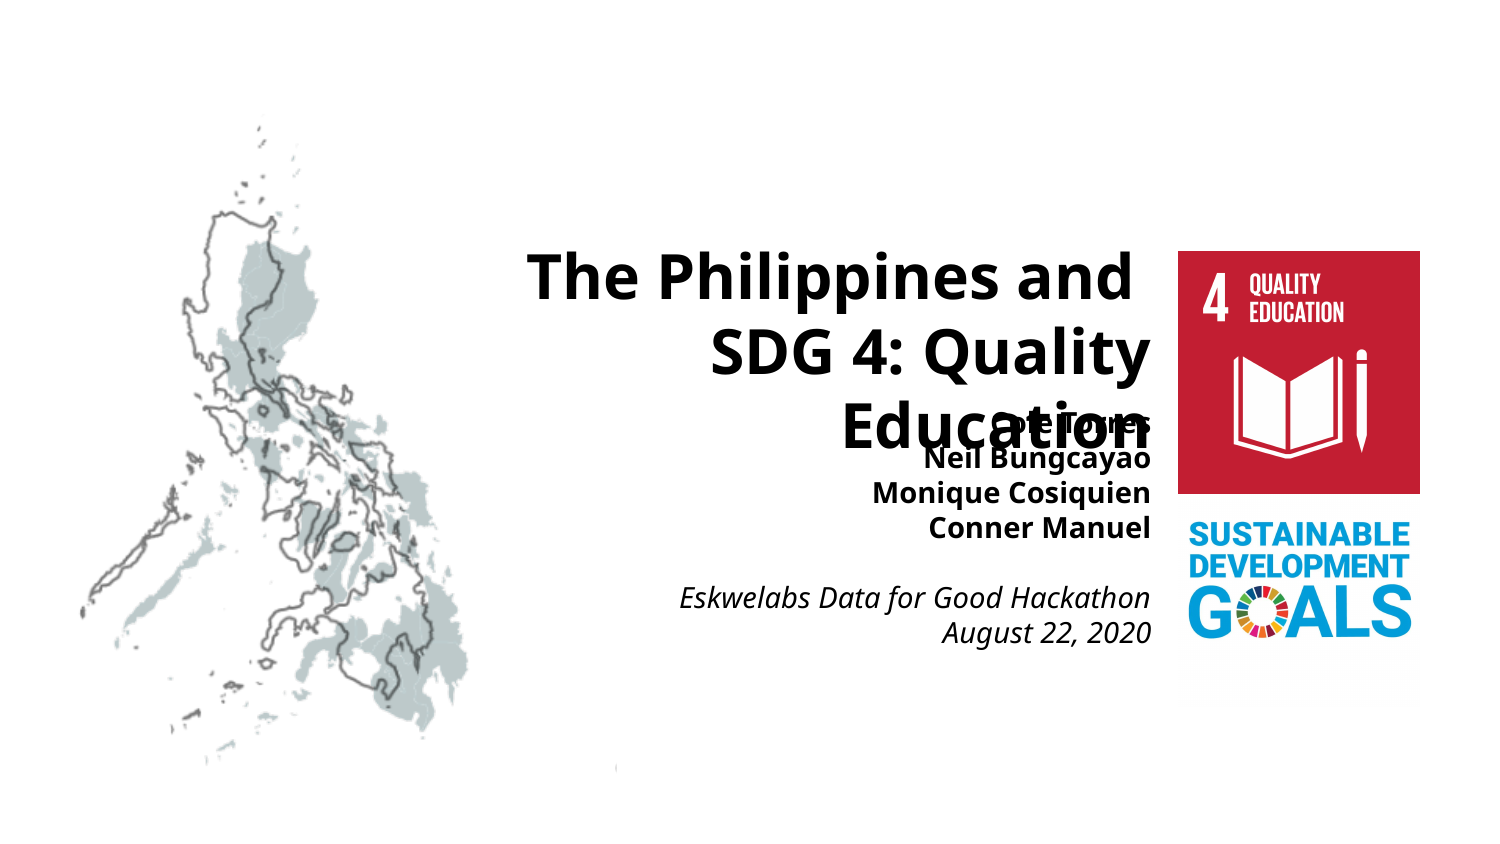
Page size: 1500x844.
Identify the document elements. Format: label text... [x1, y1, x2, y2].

text_box Cole Torres Neil Bungcayao Monique Cosiquien Conner Manuel Eskwelabs Data for Good Hackathon August 22, 2020 [656, 389, 1167, 668]
picture [0, 110, 656, 801]
picture [1178, 251, 1420, 707]
text_box The Philippines and SDG 4: Quality Education [659, 221, 1167, 389]
